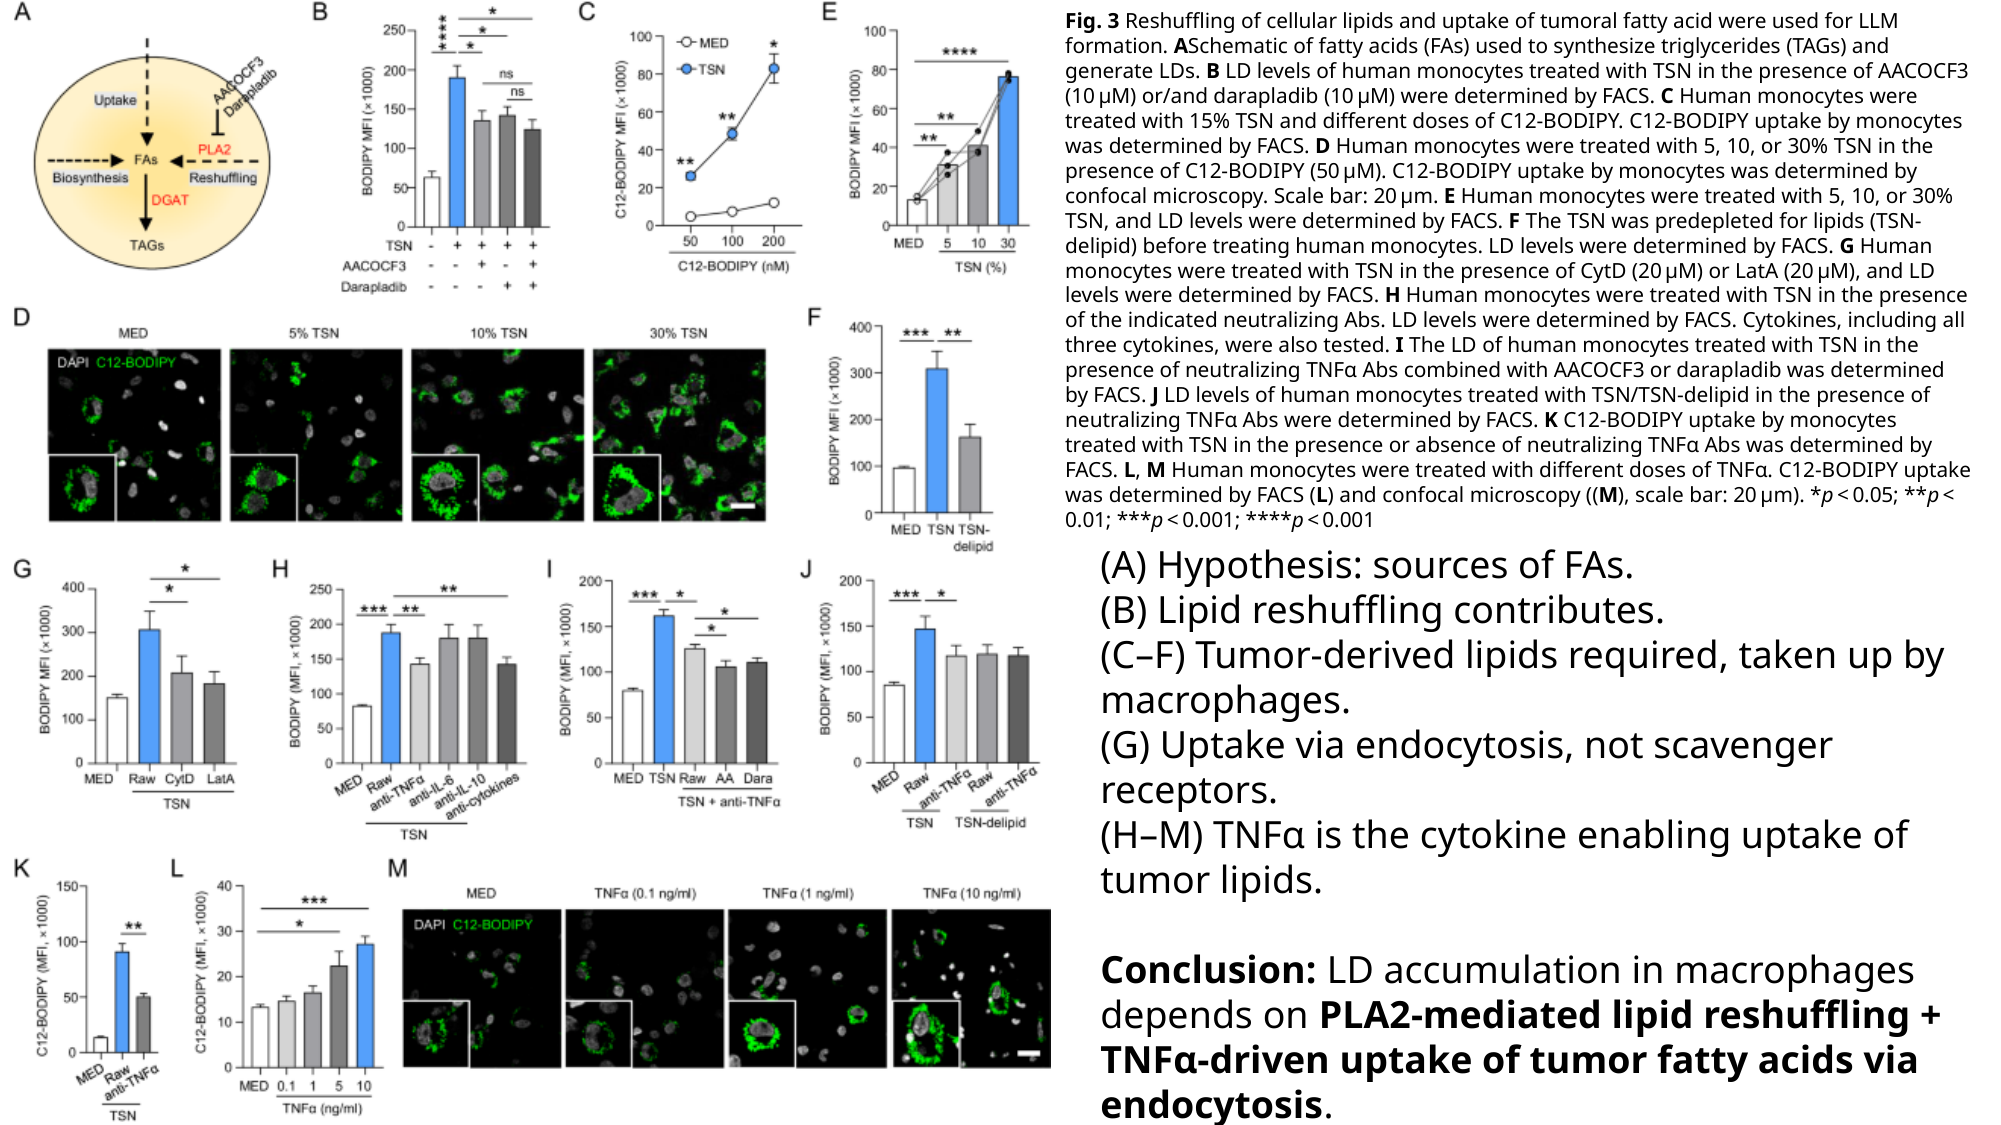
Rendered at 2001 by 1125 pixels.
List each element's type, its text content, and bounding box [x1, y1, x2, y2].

text_box (A) Hypothesis: sources of FAs. (B) Lipid reshuffling contributes. (C–F) Tumor-derived lipids required, taken up by macrophages. (G) Uptake via endocytosis, not scavenger receptors. (H–M) TNFα is the cytokine enabling uptake of tumor lipids. Conclusion: LD accumulation in macrophages depends on PLA2-mediated lipid reshuffling + TNFα-driven uptake of tumor fatty acids via endocytosis. [1085, 533, 2000, 1125]
text_box Fig. 3 Reshuffling of cellular lipids and uptake of tumoral fatty acid were used for LLM formation. ASchematic of fatty acids (FAs) used to synthesize triglycerides (TAGs) and generate LDs. B LD levels of human monocytes treated with TSN in the presence of AACOCF3 (10 μM) or/and darapladib (10 μM) were determined by FACS. C Human monocytes were treated with 15% TSN and different doses of C12-BODIPY. C12-BODIPY uptake by monocytes was determined by FACS. D Human monocytes were treated with 5, 10, or 30% TSN in the presence of C12-BODIPY (50 μM). C12-BODIPY uptake by monocytes was determined by confocal microscopy. Scale bar: 20 μm. E Human monocytes were treated with 5, 10, or 30% TSN, and LD levels were determined by FACS. F The TSN was predepleted for lipids (TSN-delipid) before treating human monocytes. LD levels were determined by FACS. G Human monocytes were treated with TSN in the presence of CytD (20 μM) or LatA (20 μM), and LD levels were determined by FACS. H Human monocytes were treated with TSN in the presence of the indicated neutralizing Abs. LD levels were determined by FACS. Cytokines, including all three cytokines, were also tested. I The LD of human monocytes treated with TSN in the presence of neutralizing TNFα Abs combined with AACOCF3 or darapladib was determined by FACS. J LD levels of human monocytes treated with TSN/TSN-delipid in the presence of neutralizing TNFα Abs were determined by FACS. K C12-BODIPY uptake by monocytes treated with TSN in the presence or absence of neutralizing TNFα Abs was determined by FACS. L, M Human monocytes were treated with different doses of TNFα. C12-BODIPY uptake was determined by FACS (L) and confocal microscopy ((M), scale bar: 20 μm). *p < 0.05; **p < 0.01; ***p < 0.001; ****p < 0.001 [1051, 0, 1987, 540]
picture [12, 0, 1051, 1125]
